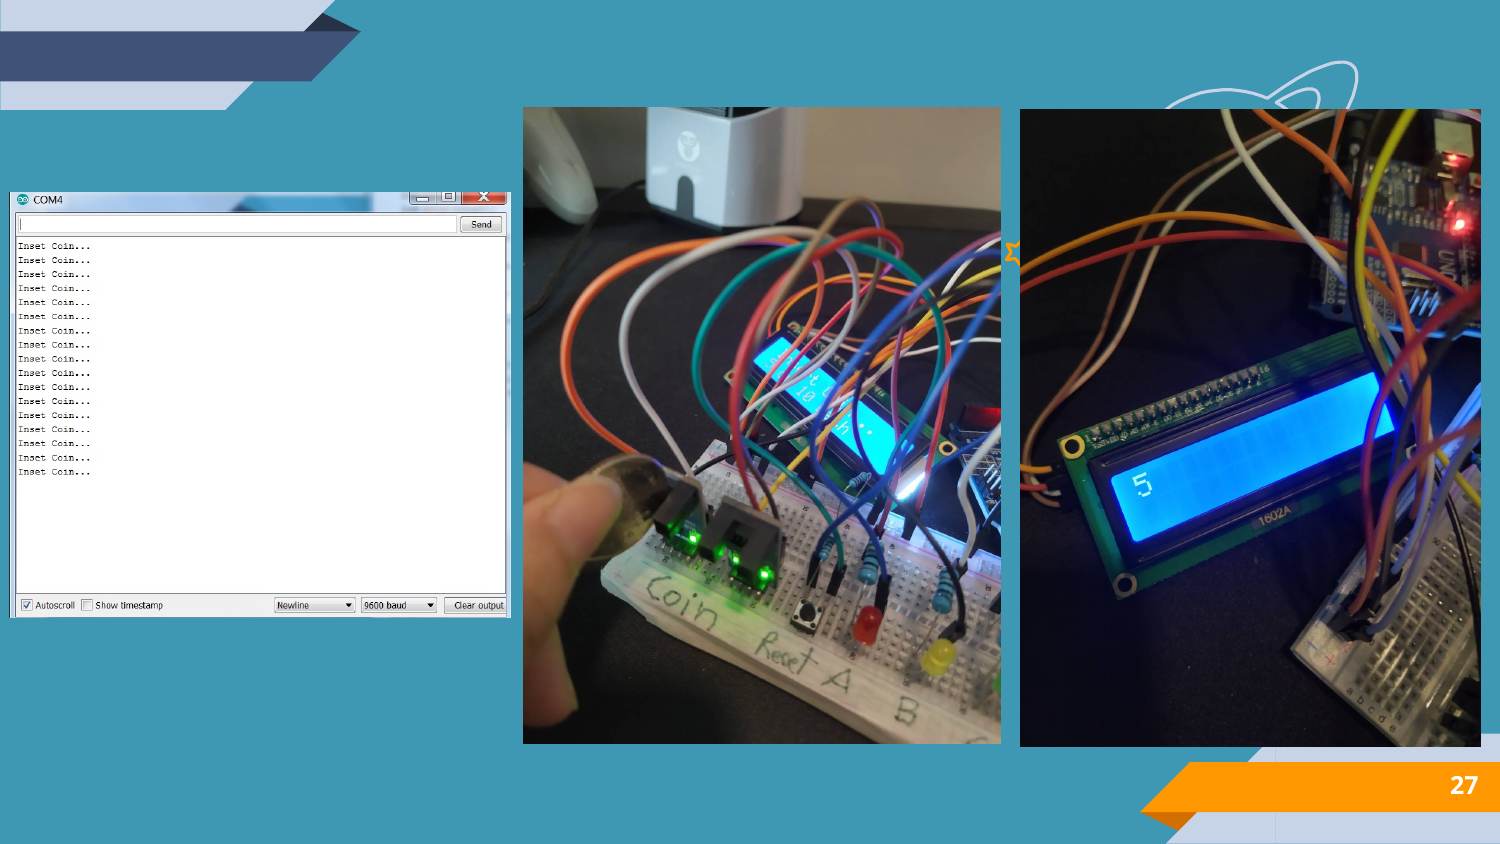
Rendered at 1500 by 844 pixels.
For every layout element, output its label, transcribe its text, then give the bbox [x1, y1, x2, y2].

slide_number 27 [1249, 760, 1494, 813]
picture [8, 192, 511, 619]
picture [1019, 109, 1482, 747]
picture [522, 106, 1002, 745]
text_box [1095, 61, 1357, 108]
